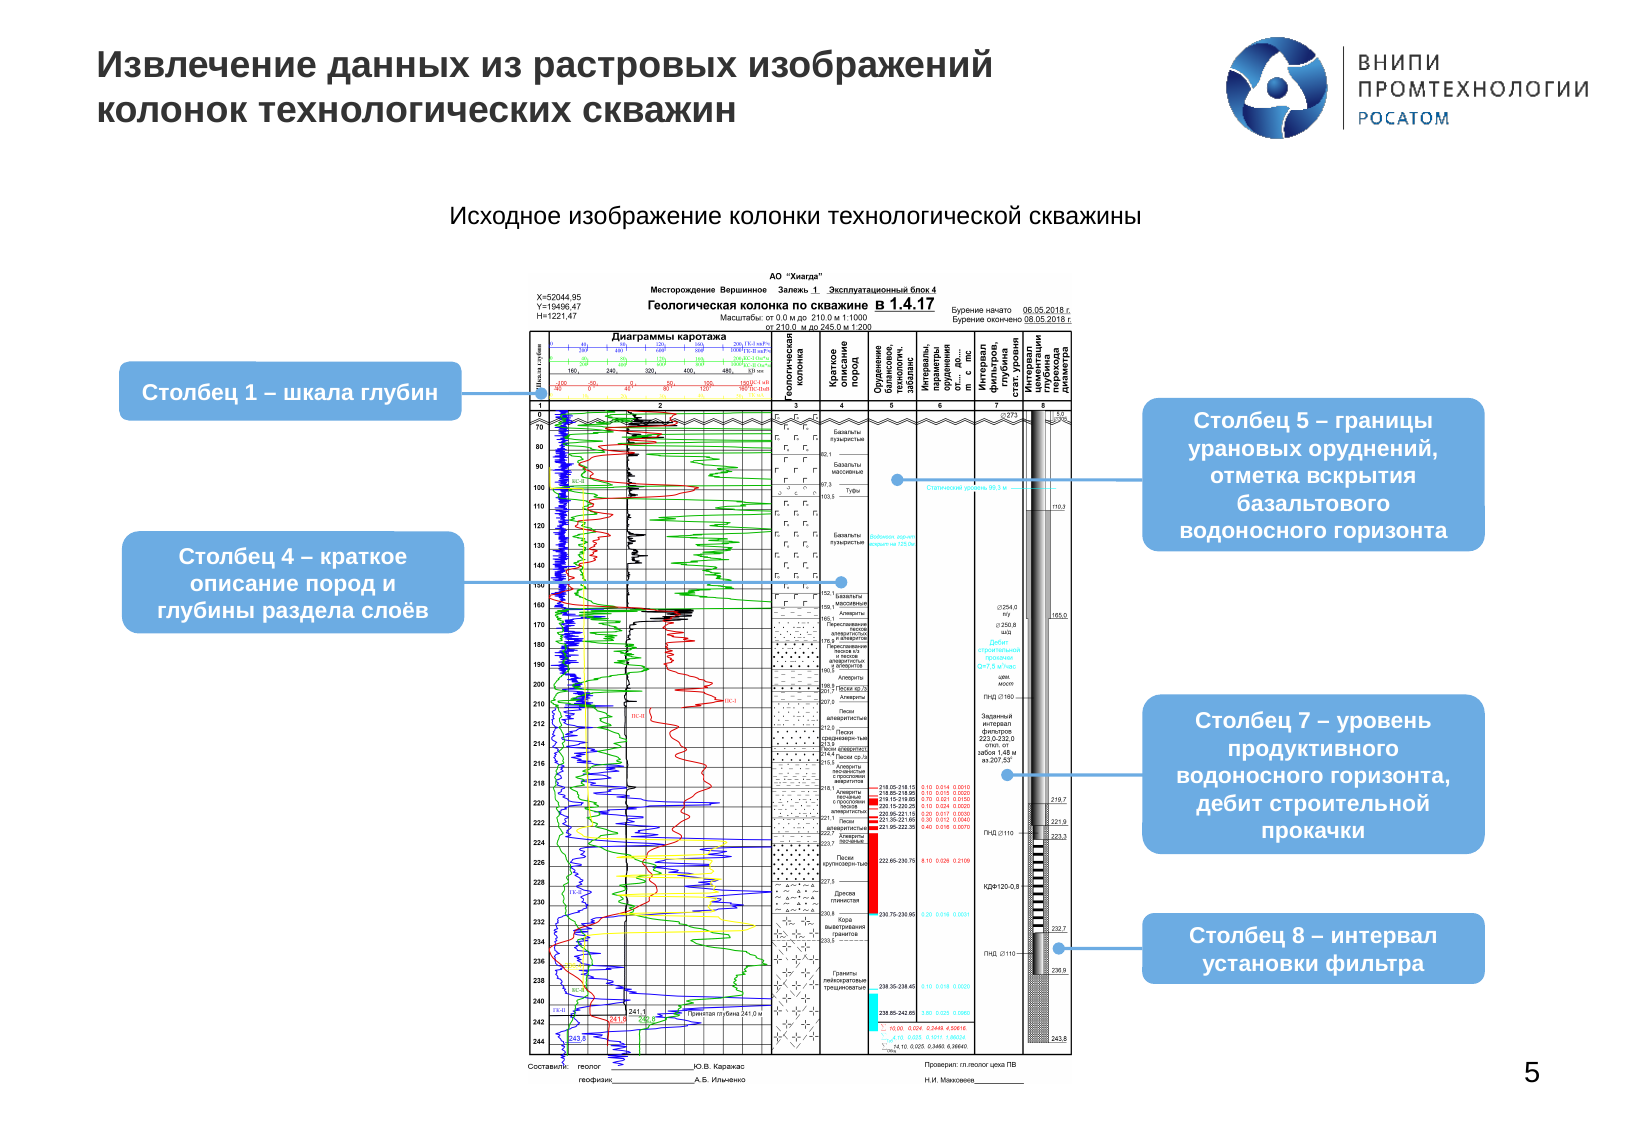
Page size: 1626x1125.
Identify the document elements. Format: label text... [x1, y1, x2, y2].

text_box Исходное изображение колонки технологической скважины [336, 191, 1263, 237]
text_box Столбец 5 – границы урановых оруднений, отметка вскрытия базальтового водоносного горизонта [1141, 396, 1486, 553]
text_box Извлечение данных из растровых изображений колонок технологических скважин [96, 49, 1211, 121]
picture [528, 273, 1072, 1084]
text_box <номер> [1509, 1045, 1572, 1105]
text_box Столбец 7 – уровень продуктивного водоносного горизонта, дебит строительной прокачки [1141, 693, 1486, 856]
text_box Столбец 4 – краткое описание пород и глубины раздела слоёв [120, 530, 466, 635]
picture [1214, 30, 1600, 148]
text_box Столбец 8 – интервал установки фильтра [1141, 912, 1486, 985]
text_box Столбец 1 – шкала глубин [118, 360, 463, 422]
